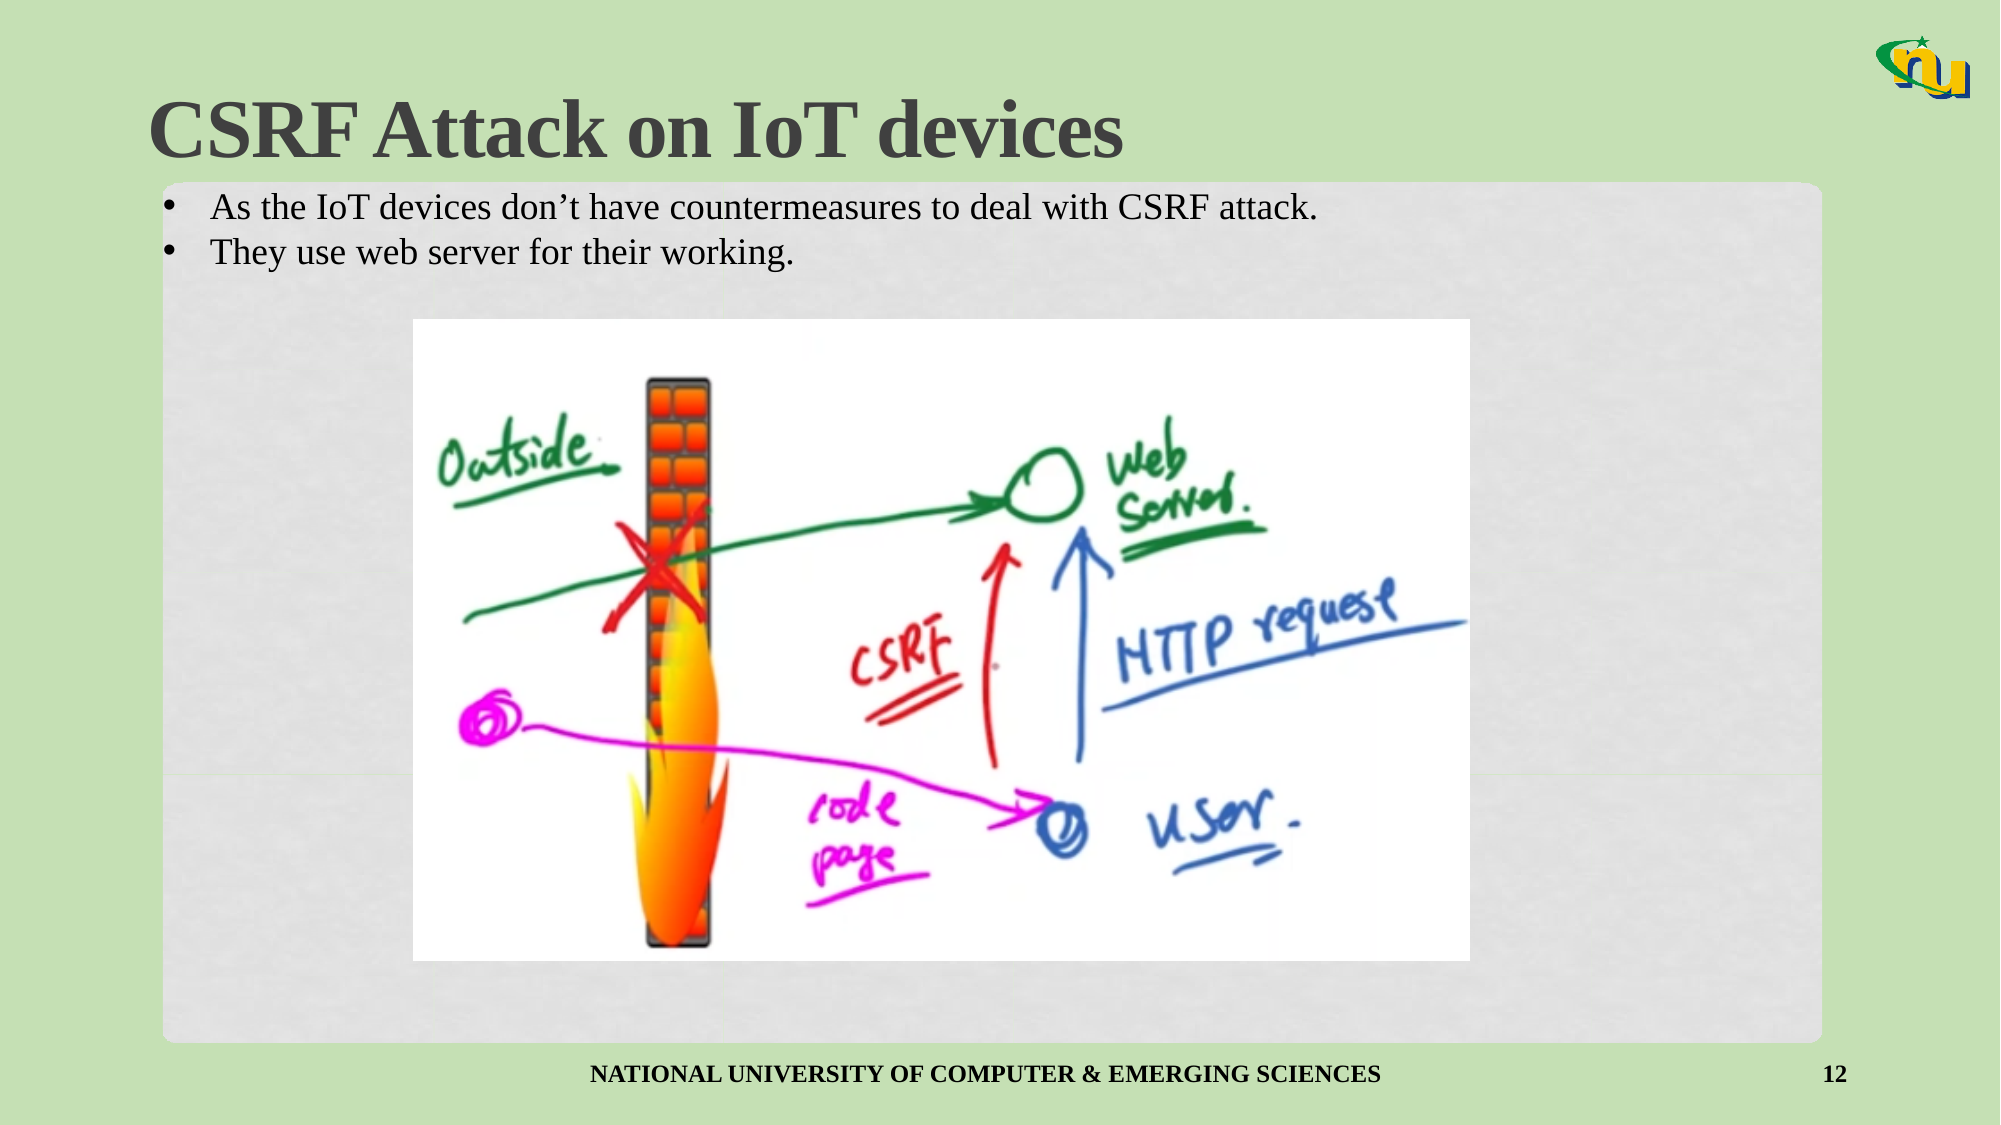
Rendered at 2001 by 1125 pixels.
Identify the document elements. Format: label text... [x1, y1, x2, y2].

picture [413, 319, 1470, 961]
text_box As the IoT devices don’t have countermeasures to deal with CSRF attack. They use web server for their working. [162, 181, 1823, 1043]
text_box CSRF Attack on IoT devices [132, 0, 1595, 182]
picture [1866, 24, 1987, 108]
slide_number 12 [1413, 1042, 1863, 1103]
footer NATIONAL UNIVERSITY OF COMPUTER & EMERGING SCIENCES [559, 1042, 1413, 1103]
